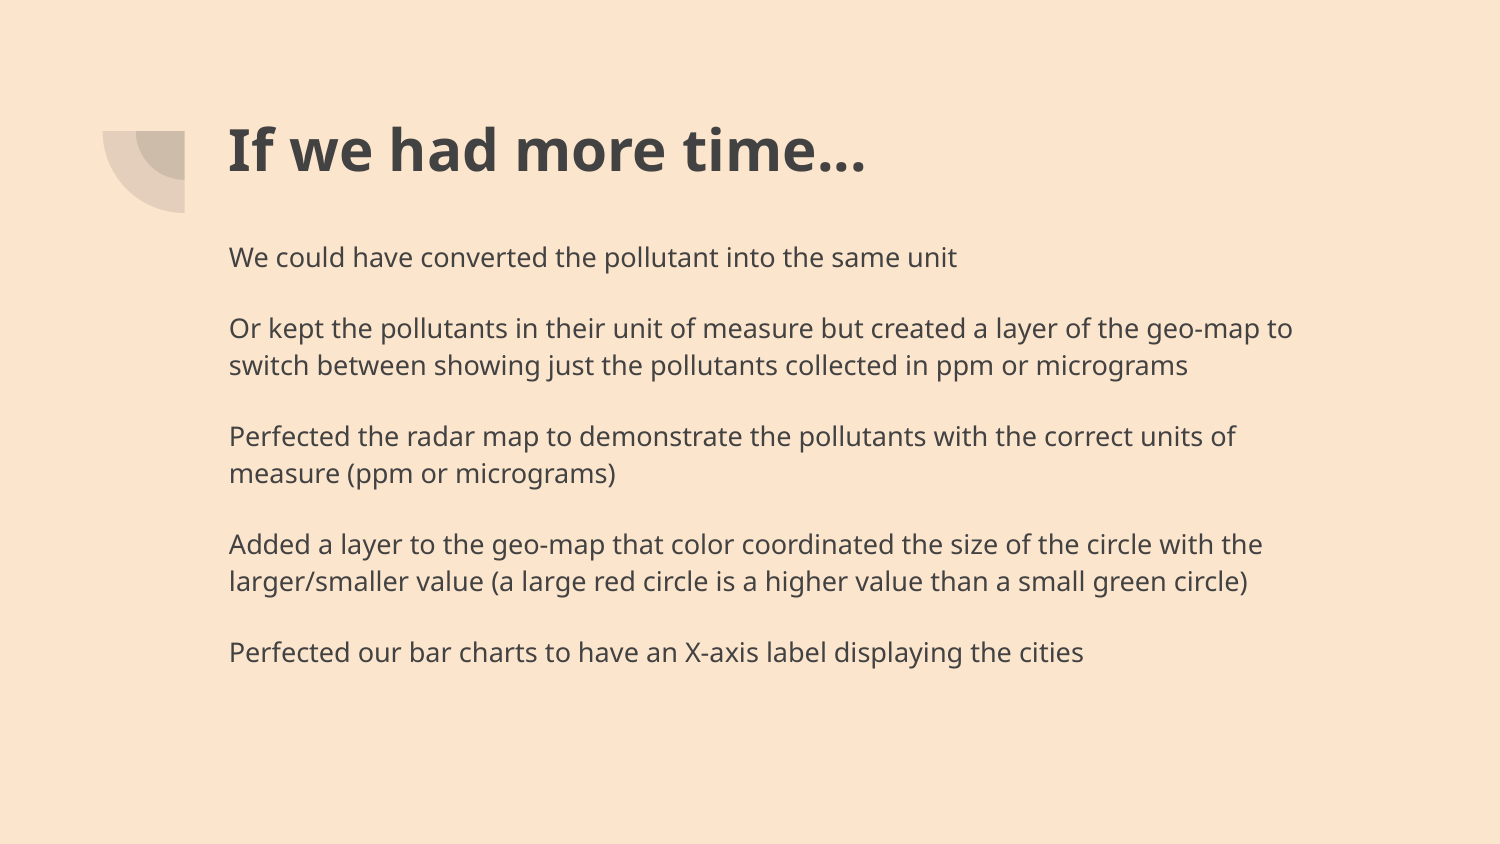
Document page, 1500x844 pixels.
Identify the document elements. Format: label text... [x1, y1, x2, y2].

list We could have converted the pollutant into the same unit Or kept the pollutants in their unit of measure but created a layer of the geo-map to switch between showing just the pollutants collected in ppm or micrograms Perfected the radar map to demonstrate the pollutants with the correct units of measure (ppm or micrograms) Added a layer to the geo-map that color coordinated the size of the circle with the larger/smaller value (a large red circle is a higher value than a small green circle) Perfected our bar charts to have an X-axis label displaying the cities [213, 220, 1368, 638]
title If we had more time... [213, 98, 1368, 220]
